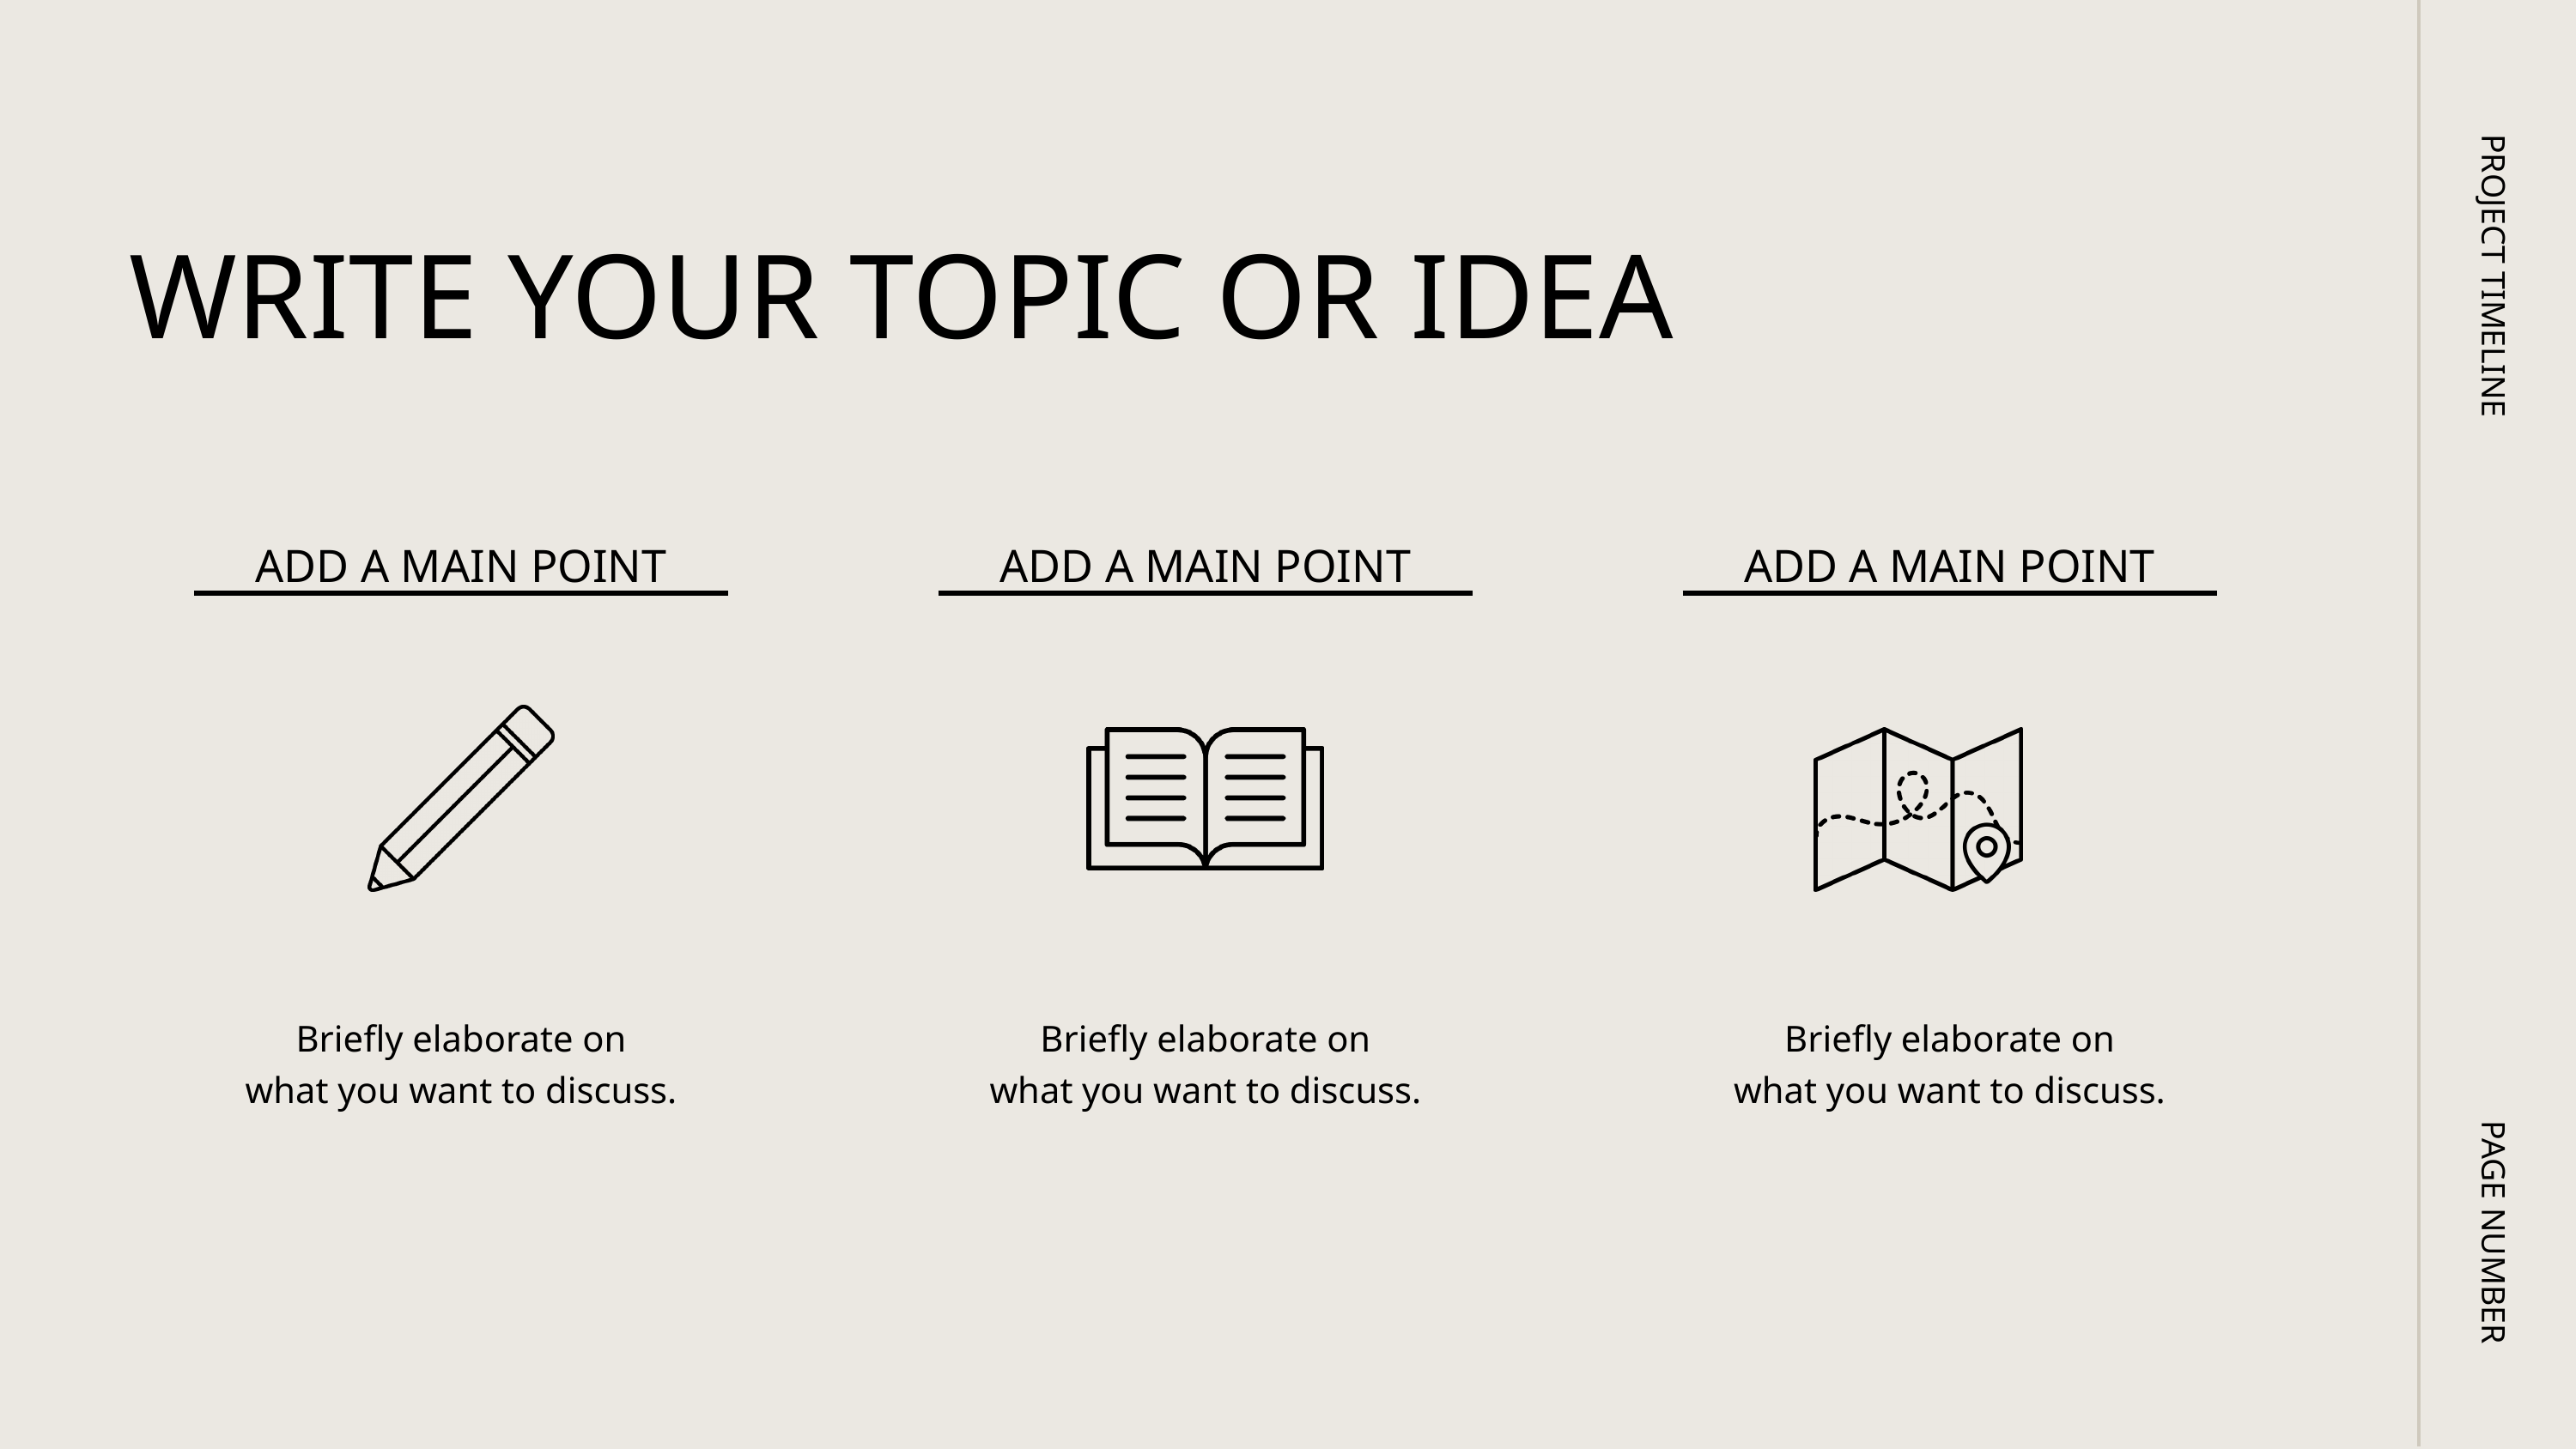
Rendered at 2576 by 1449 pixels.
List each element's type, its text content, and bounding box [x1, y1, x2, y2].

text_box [938, 526, 1473, 594]
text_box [193, 526, 729, 594]
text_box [2482, 104, 2523, 1345]
picture [368, 705, 555, 893]
text_box Briefly elaborate on what you want to discuss. [968, 1008, 1443, 1112]
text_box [1682, 526, 2217, 594]
picture [1814, 727, 2023, 893]
picture [1086, 727, 1325, 870]
text_box WRITE YOUR TOPIC OR IDEA [128, 179, 2312, 362]
text_box Briefly elaborate on what you want to discuss. [1712, 1008, 2187, 1112]
text_box Briefly elaborate on what you want to discuss. [224, 1008, 699, 1112]
